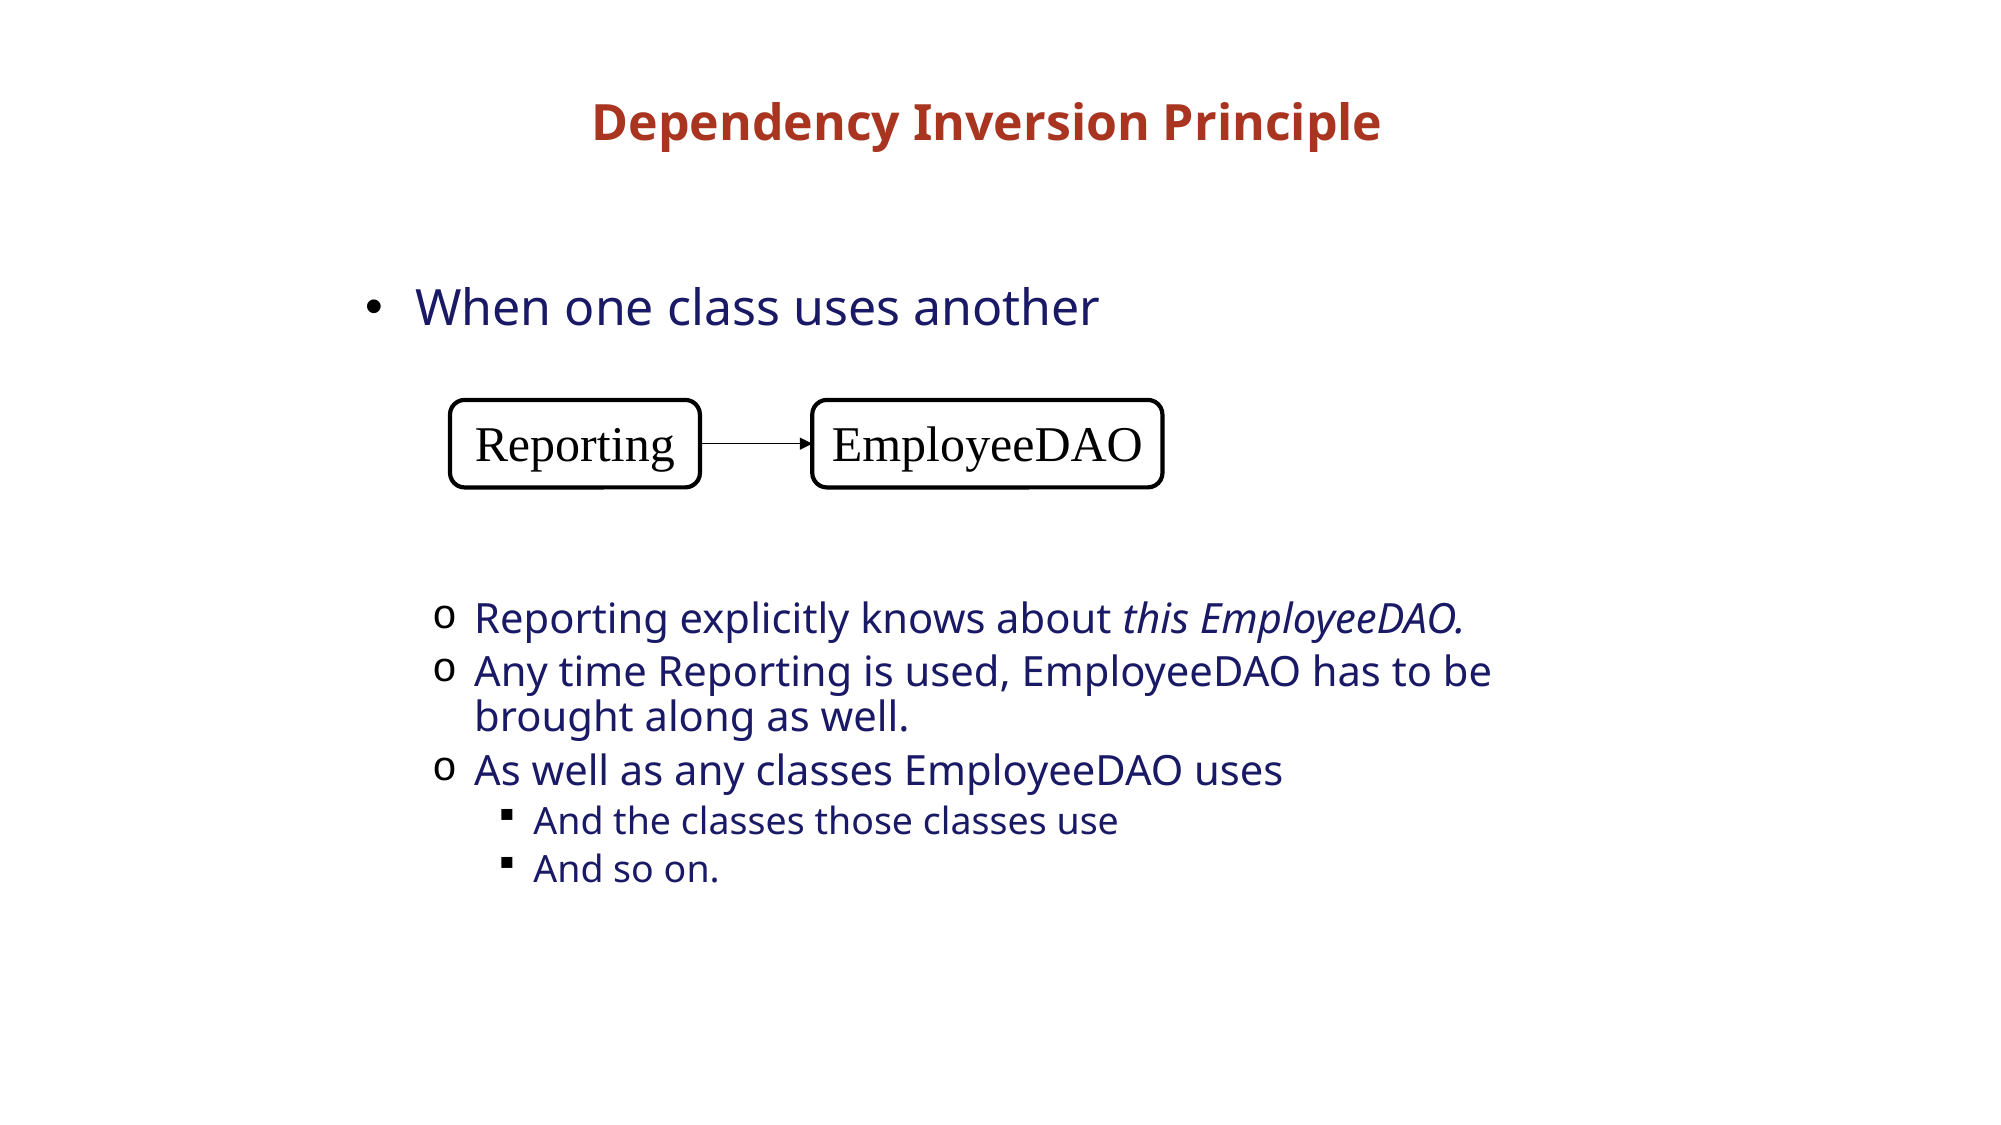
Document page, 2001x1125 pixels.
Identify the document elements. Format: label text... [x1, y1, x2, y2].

text_box Reporting [447, 397, 703, 490]
text_box EmployeeDAO [810, 397, 1165, 490]
text_box Dependency Inversion Principle [406, 9, 1569, 232]
list When one class uses another Reporting explicitly knows about this EmployeeDAO. Any time Reporting is used, EmployeeDAO has to be brought along as well. As well as any classes EmployeeDAO uses And the classes those classes use And so on. [350, 275, 1625, 928]
